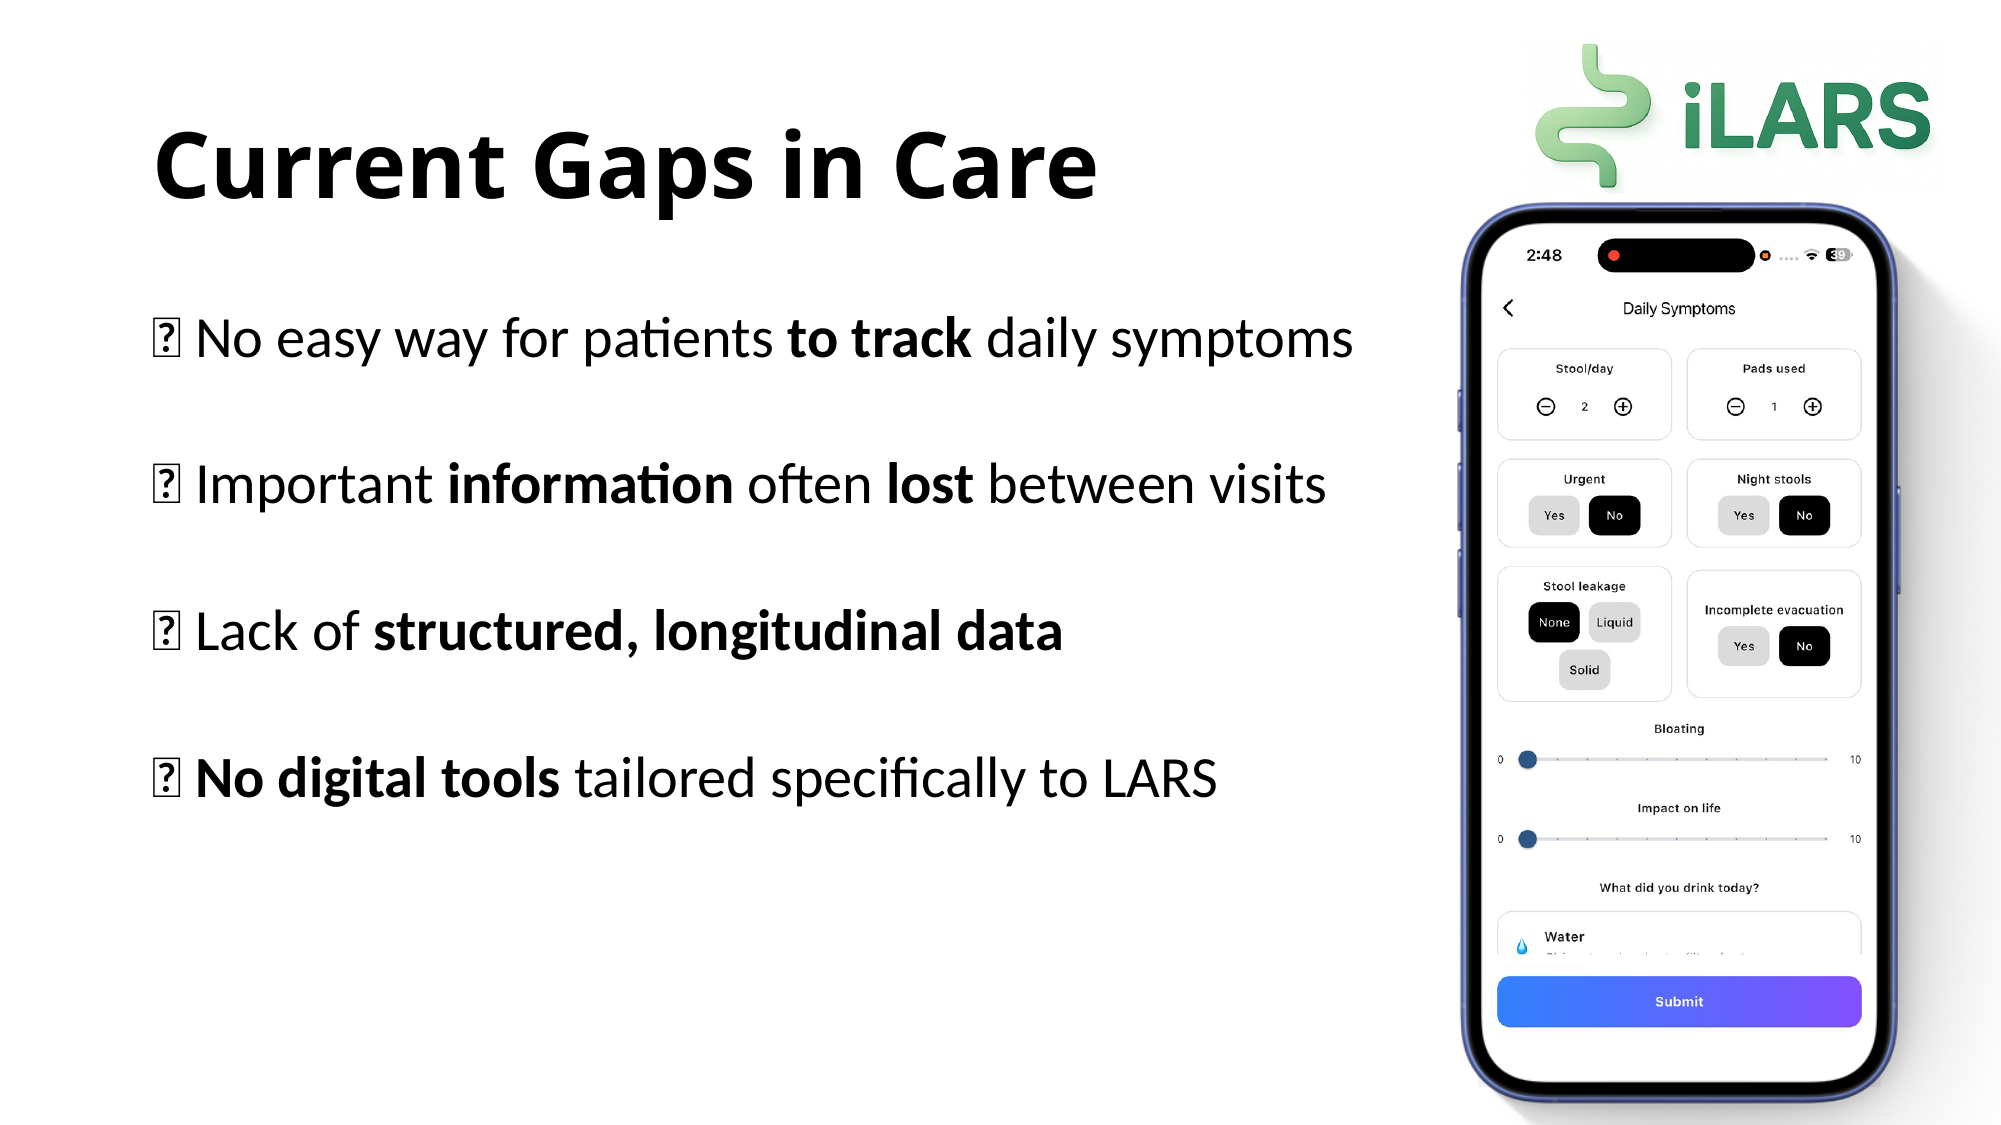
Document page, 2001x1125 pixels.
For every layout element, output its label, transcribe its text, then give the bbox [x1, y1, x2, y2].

list ❌ No easy way for patients to track daily symptoms ❌ Important information often lost between visits ❌ Lack of structured, longitudinal data ❌ No digital tools tailored specifically to LARS [137, 299, 1108, 1014]
picture [1523, 37, 1947, 194]
title Current Gaps in Care [137, 59, 1863, 278]
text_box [1108, 201, 2000, 1125]
